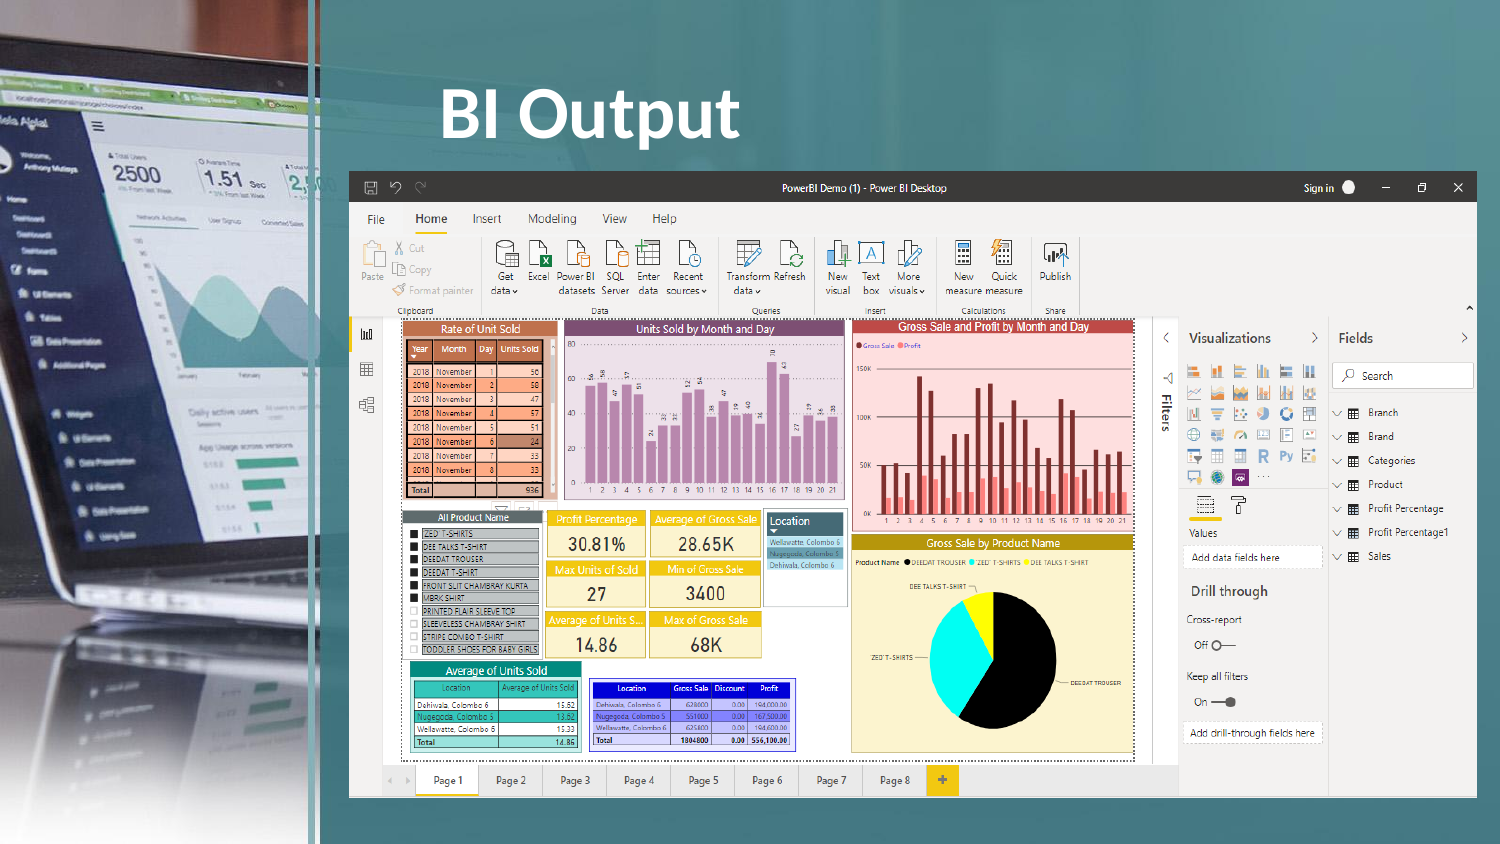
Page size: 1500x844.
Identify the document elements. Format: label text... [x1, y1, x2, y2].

title BI Output [424, 46, 1427, 169]
picture [0, 0, 1500, 844]
